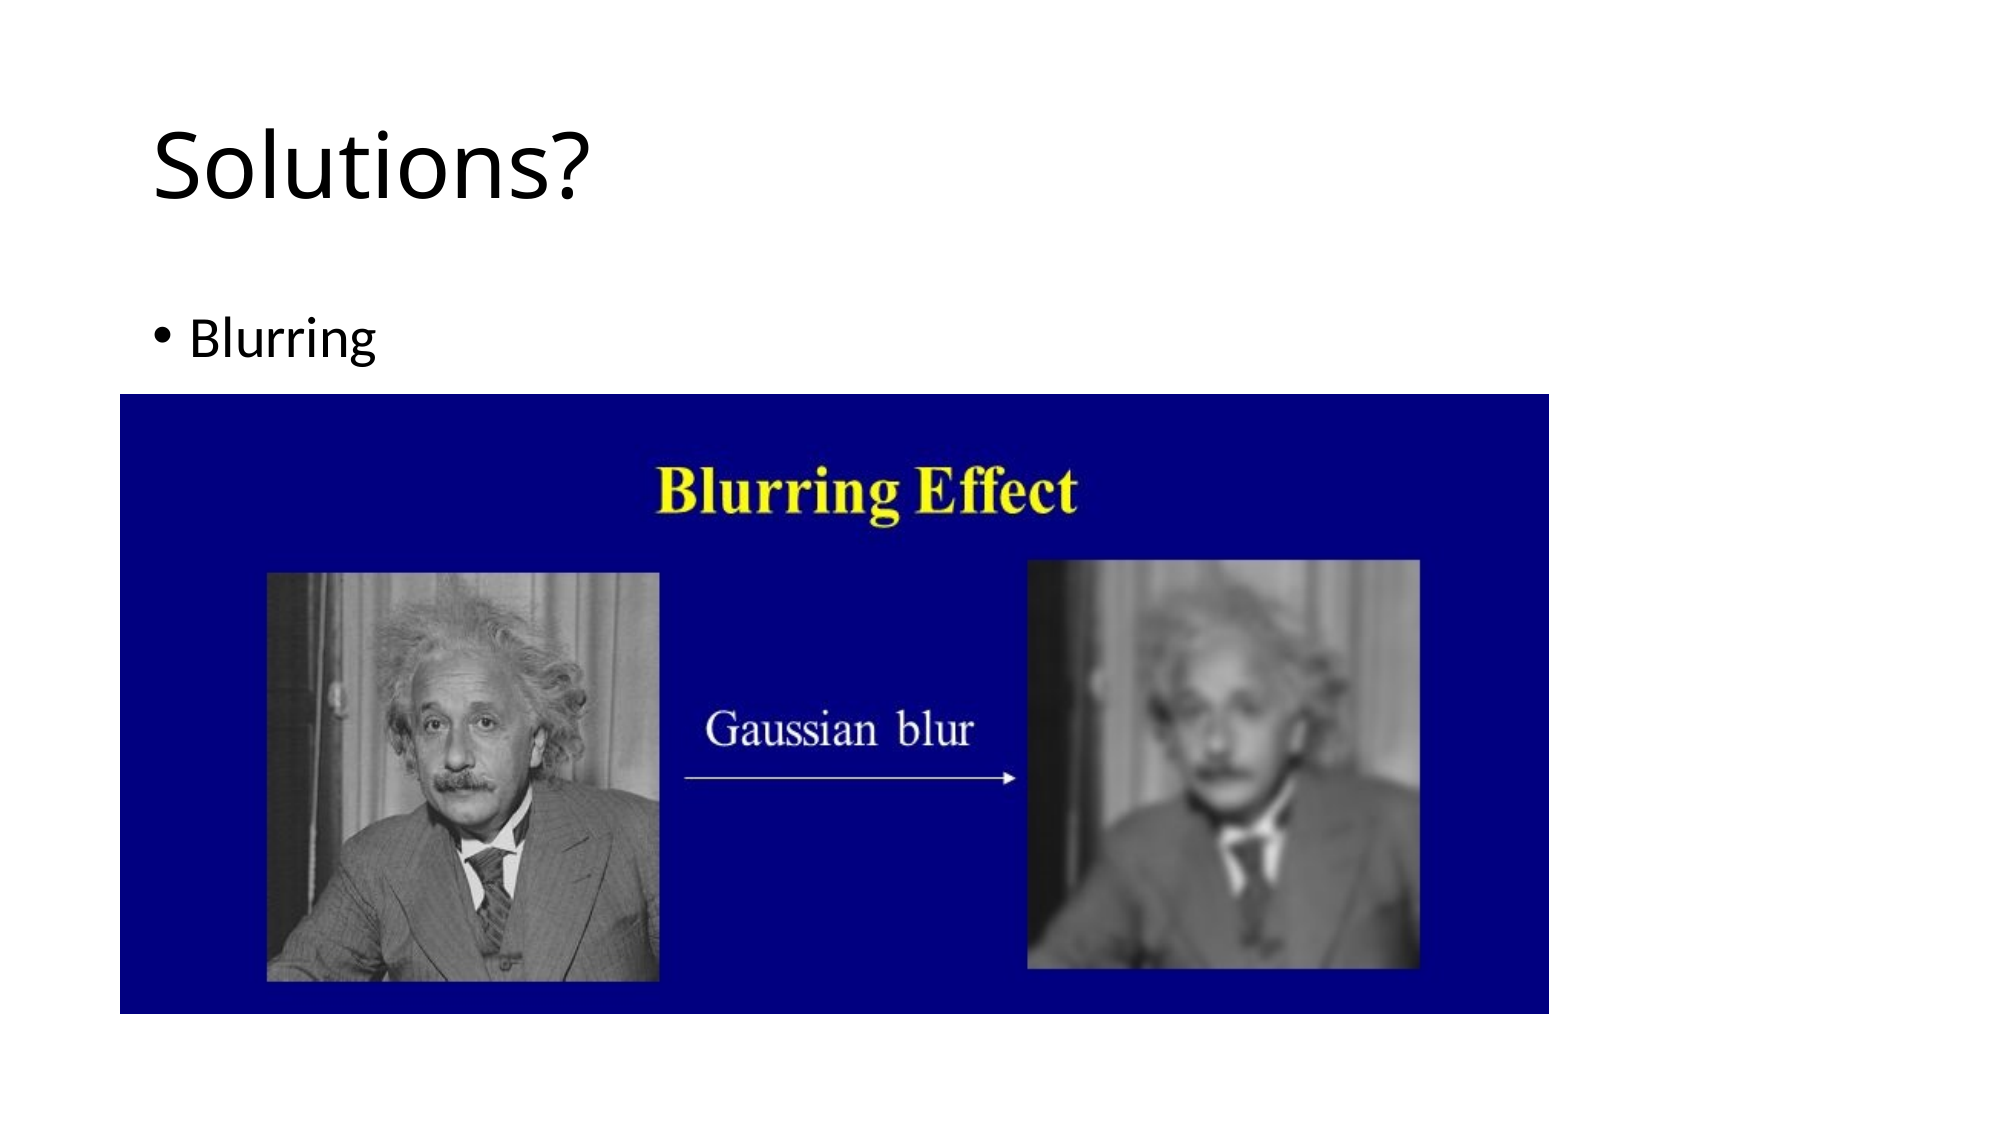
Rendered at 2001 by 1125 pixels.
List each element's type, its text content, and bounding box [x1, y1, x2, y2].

title Solutions? [137, 59, 1863, 278]
list Blurring [137, 299, 1863, 1014]
picture [120, 394, 1549, 1014]
